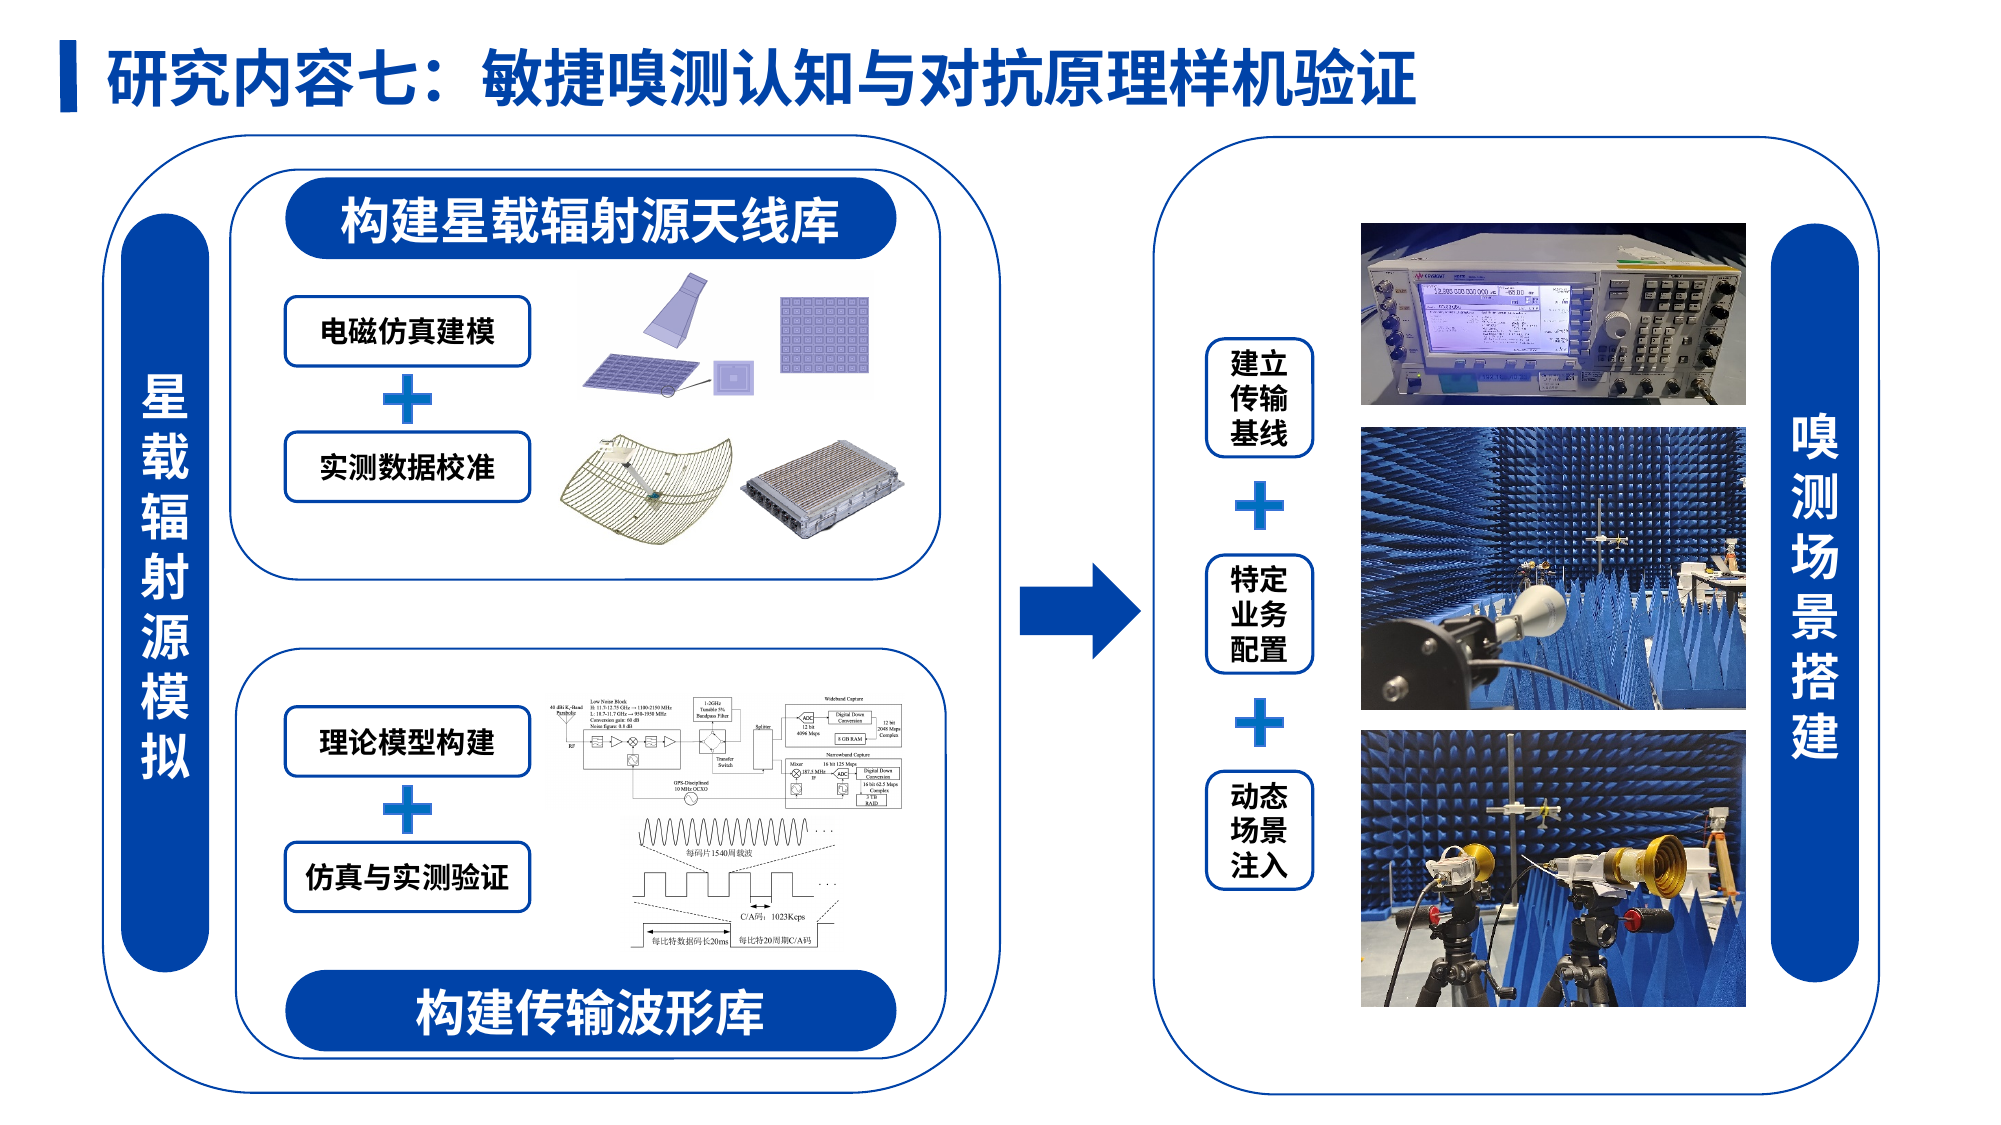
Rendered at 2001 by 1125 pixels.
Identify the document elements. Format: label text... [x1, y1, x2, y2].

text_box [1770, 223, 1859, 983]
picture [1361, 223, 1746, 405]
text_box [1206, 338, 1313, 890]
text_box [1152, 135, 1881, 1096]
text_box [101, 134, 1002, 1094]
picture [1361, 730, 1746, 1007]
picture [1361, 427, 1746, 710]
text_box 研究内容七：敏捷嗅测认知与对抗原理样机验证 [106, 13, 1495, 139]
text_box [1018, 560, 1143, 662]
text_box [230, 169, 946, 1059]
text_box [121, 213, 210, 973]
